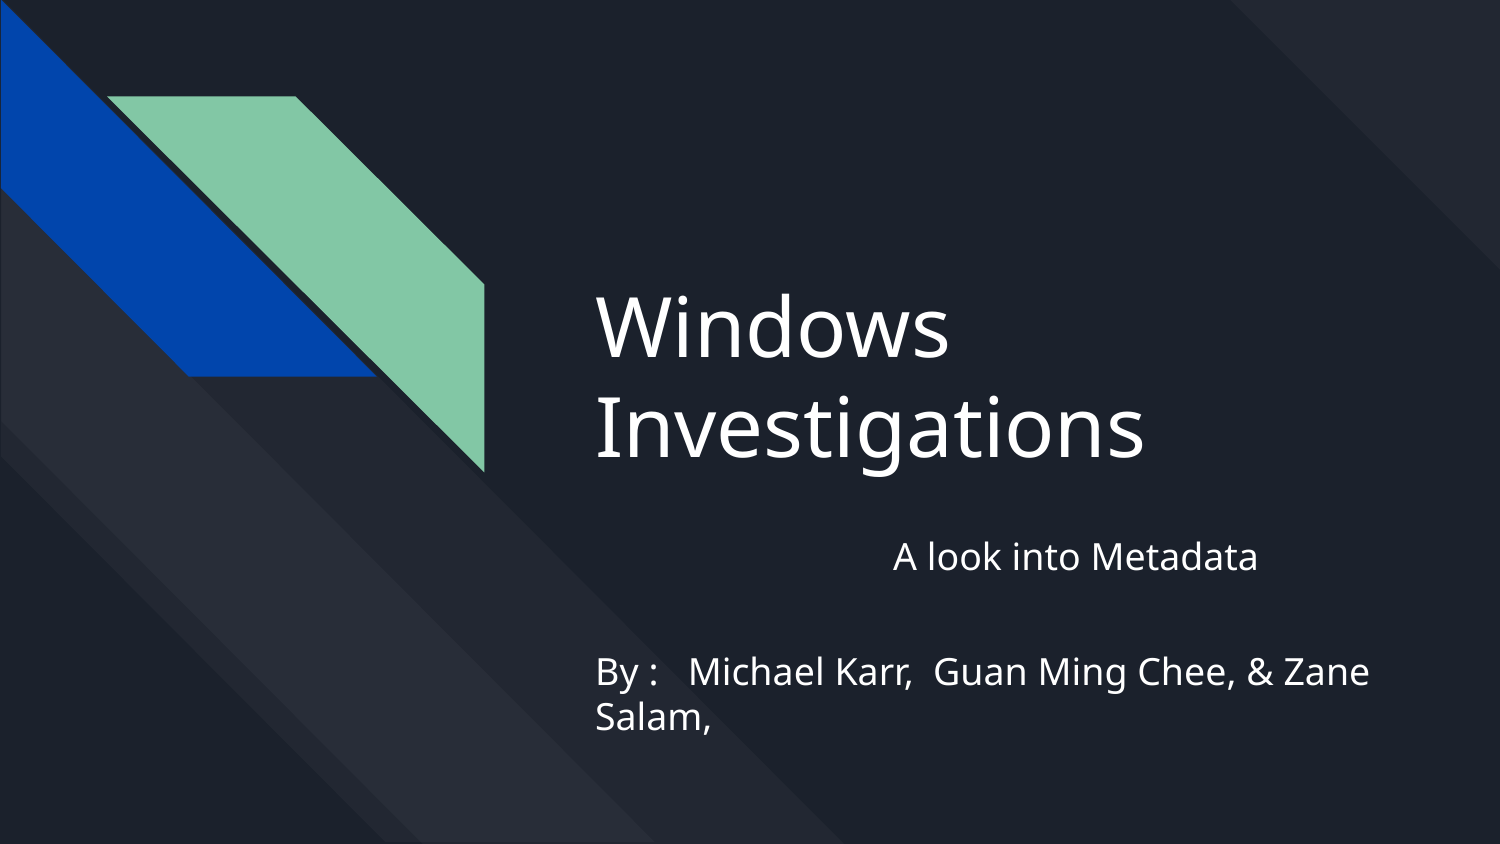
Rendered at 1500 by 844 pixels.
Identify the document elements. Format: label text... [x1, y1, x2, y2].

subtitle A look into Metadata [878, 517, 1448, 601]
text_box By : Michael Karr, Guan Ming Chee, & Zane Salam, [580, 632, 1475, 792]
title Windows Investigations [580, 258, 1404, 518]
